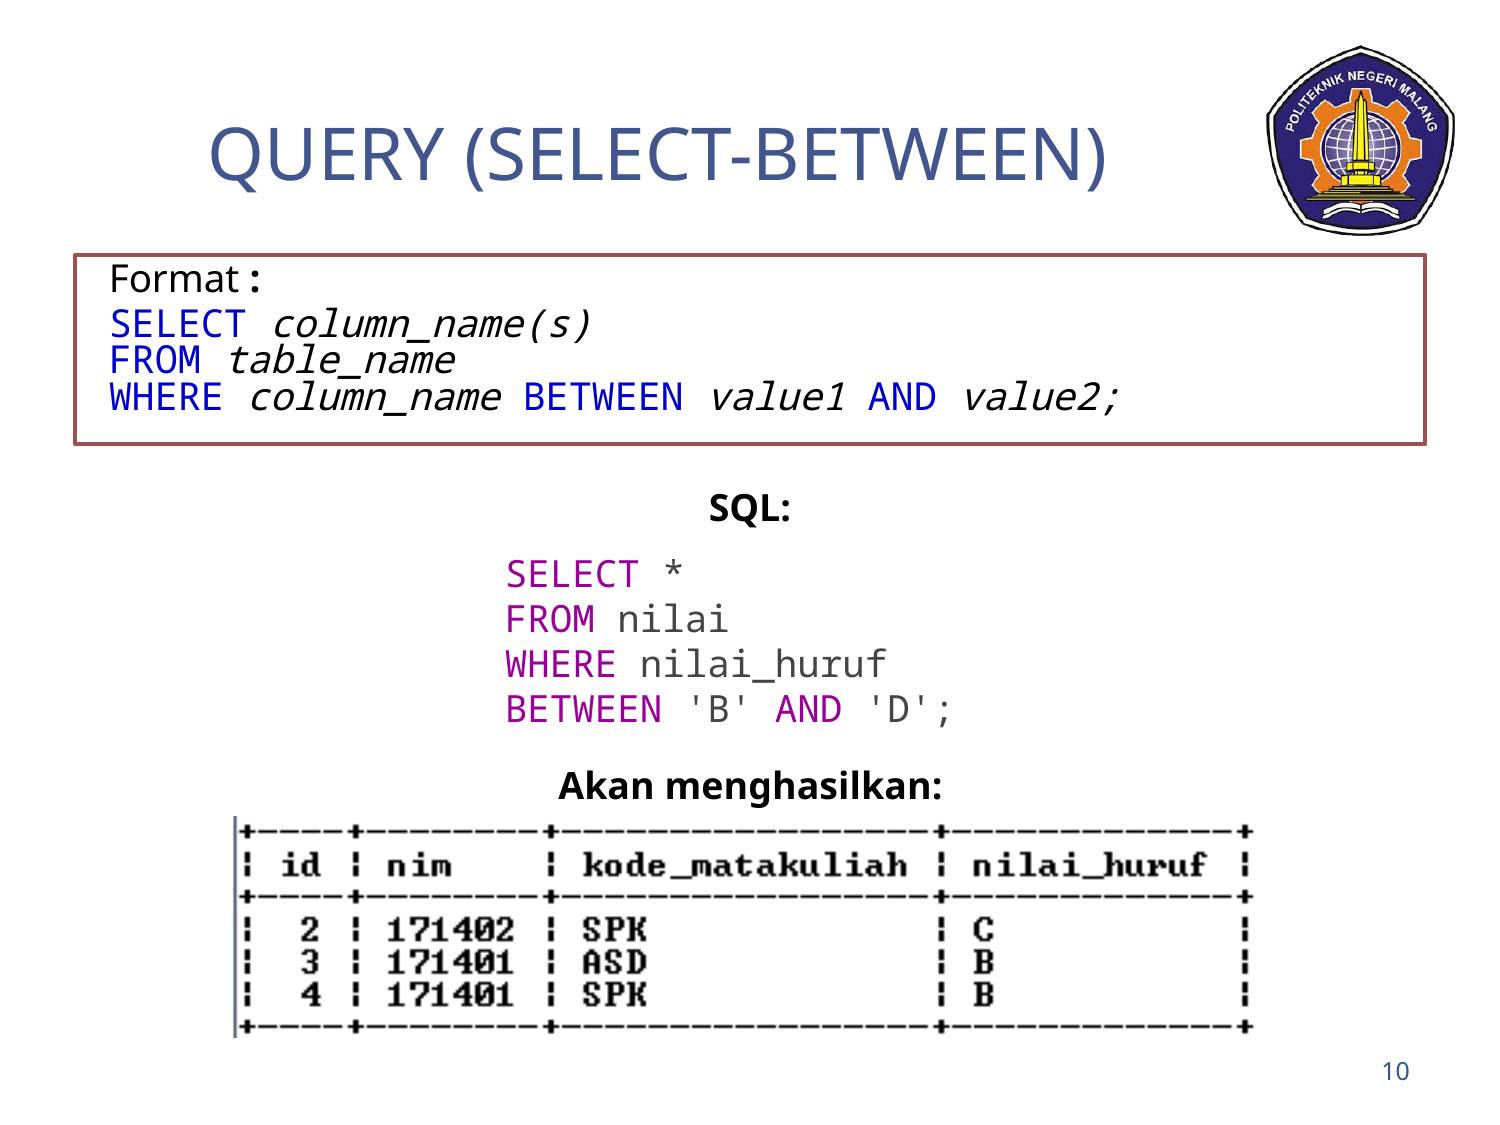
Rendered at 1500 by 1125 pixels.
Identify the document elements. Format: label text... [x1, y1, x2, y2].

text_box Akan menghasilkan: [75, 754, 1426, 815]
slide_number 10 [1074, 1042, 1425, 1103]
text_box SELECT * FROM nilai WHERE nilai_huruf BETWEEN 'B' AND 'D'; [490, 542, 985, 738]
text_box SQL: [74, 476, 1425, 537]
picture [232, 816, 1269, 1038]
title QUERY (SELECT-BETWEEN) [69, 66, 1247, 236]
picture [1266, 45, 1455, 236]
list Format : SELECT column_name(s) FROM table_name WHERE column_name BETWEEN value1 AND value2; [75, 255, 1425, 445]
